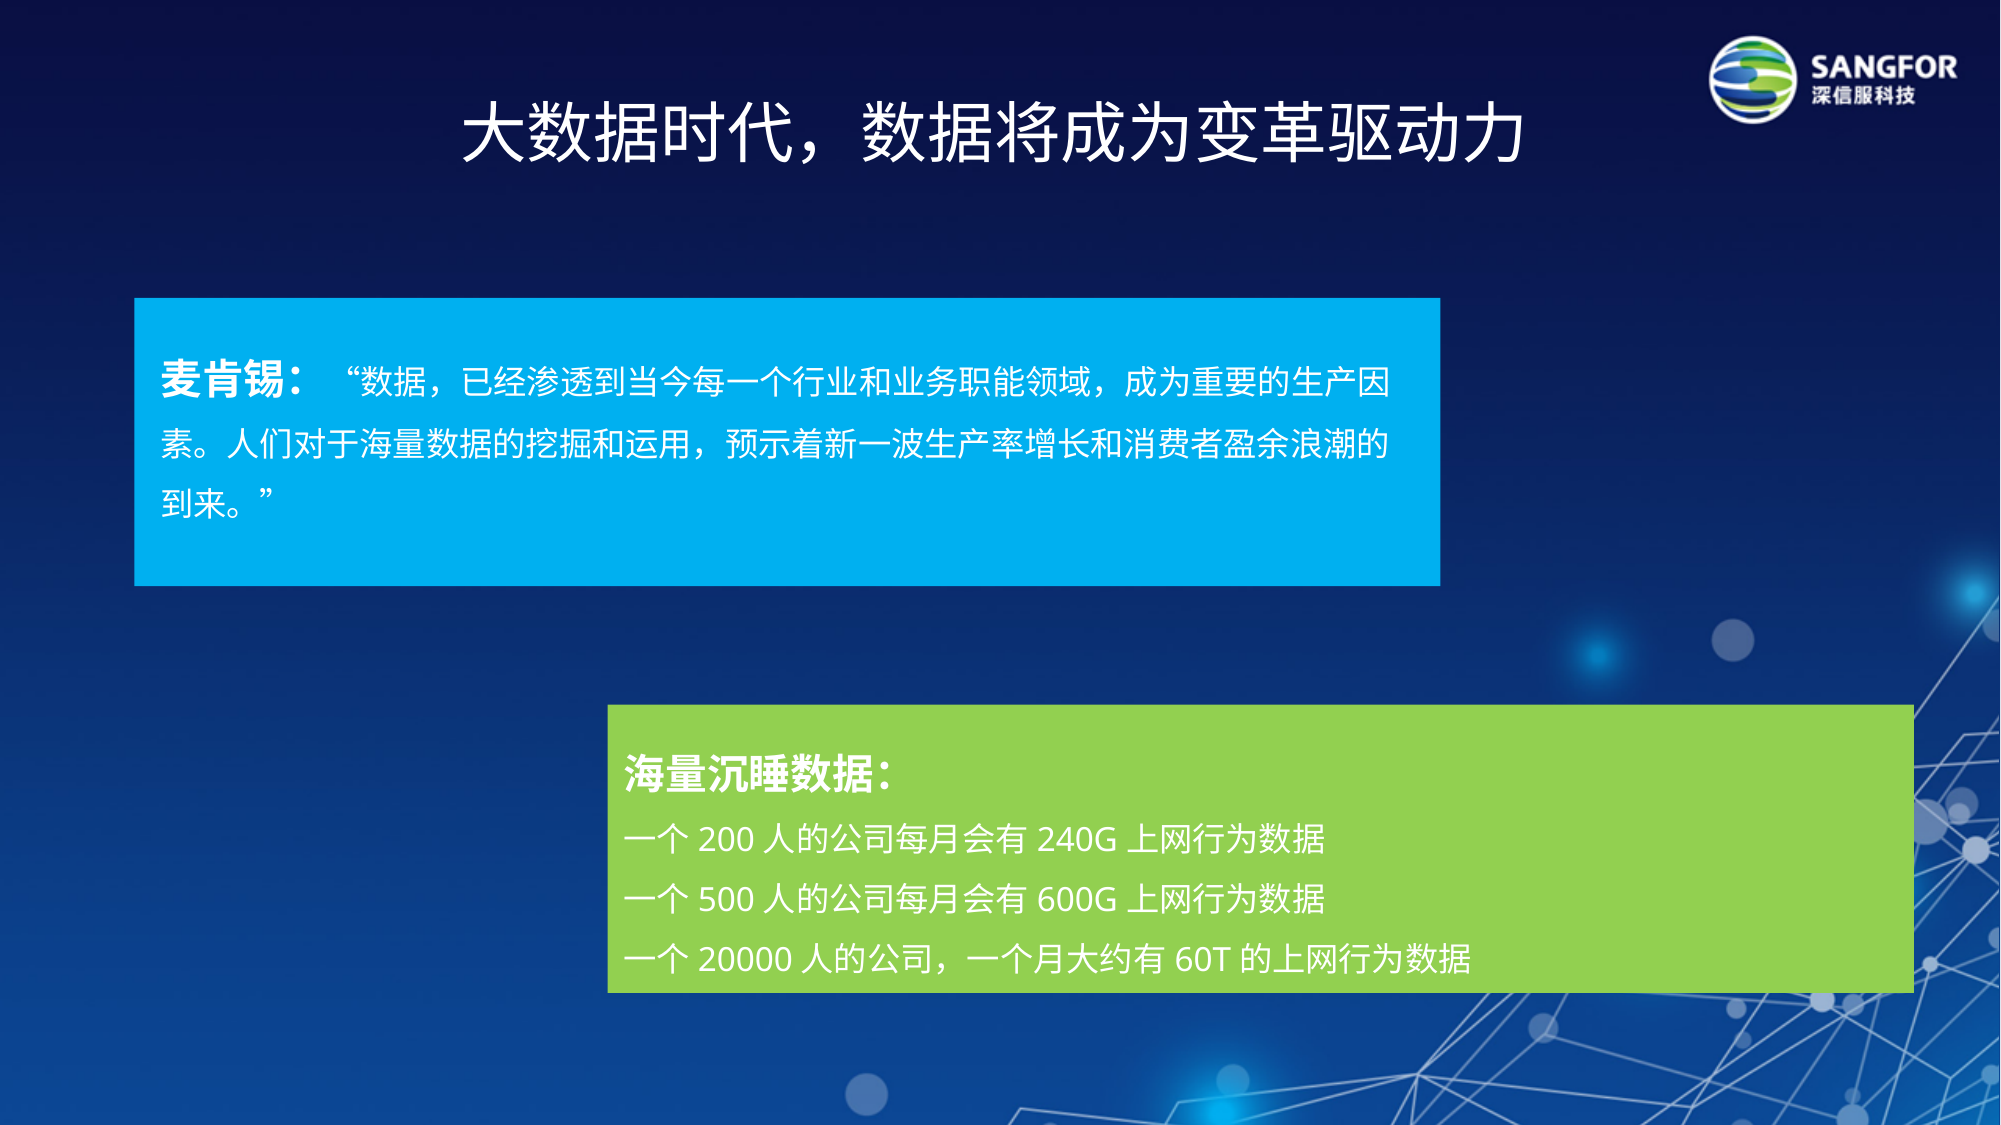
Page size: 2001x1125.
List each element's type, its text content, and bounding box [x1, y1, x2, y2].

picture [0, 0, 2001, 1125]
title 大数据时代，数据将成为变革驱动力 [190, 10, 1798, 252]
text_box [134, 297, 1441, 587]
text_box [607, 704, 1915, 1111]
